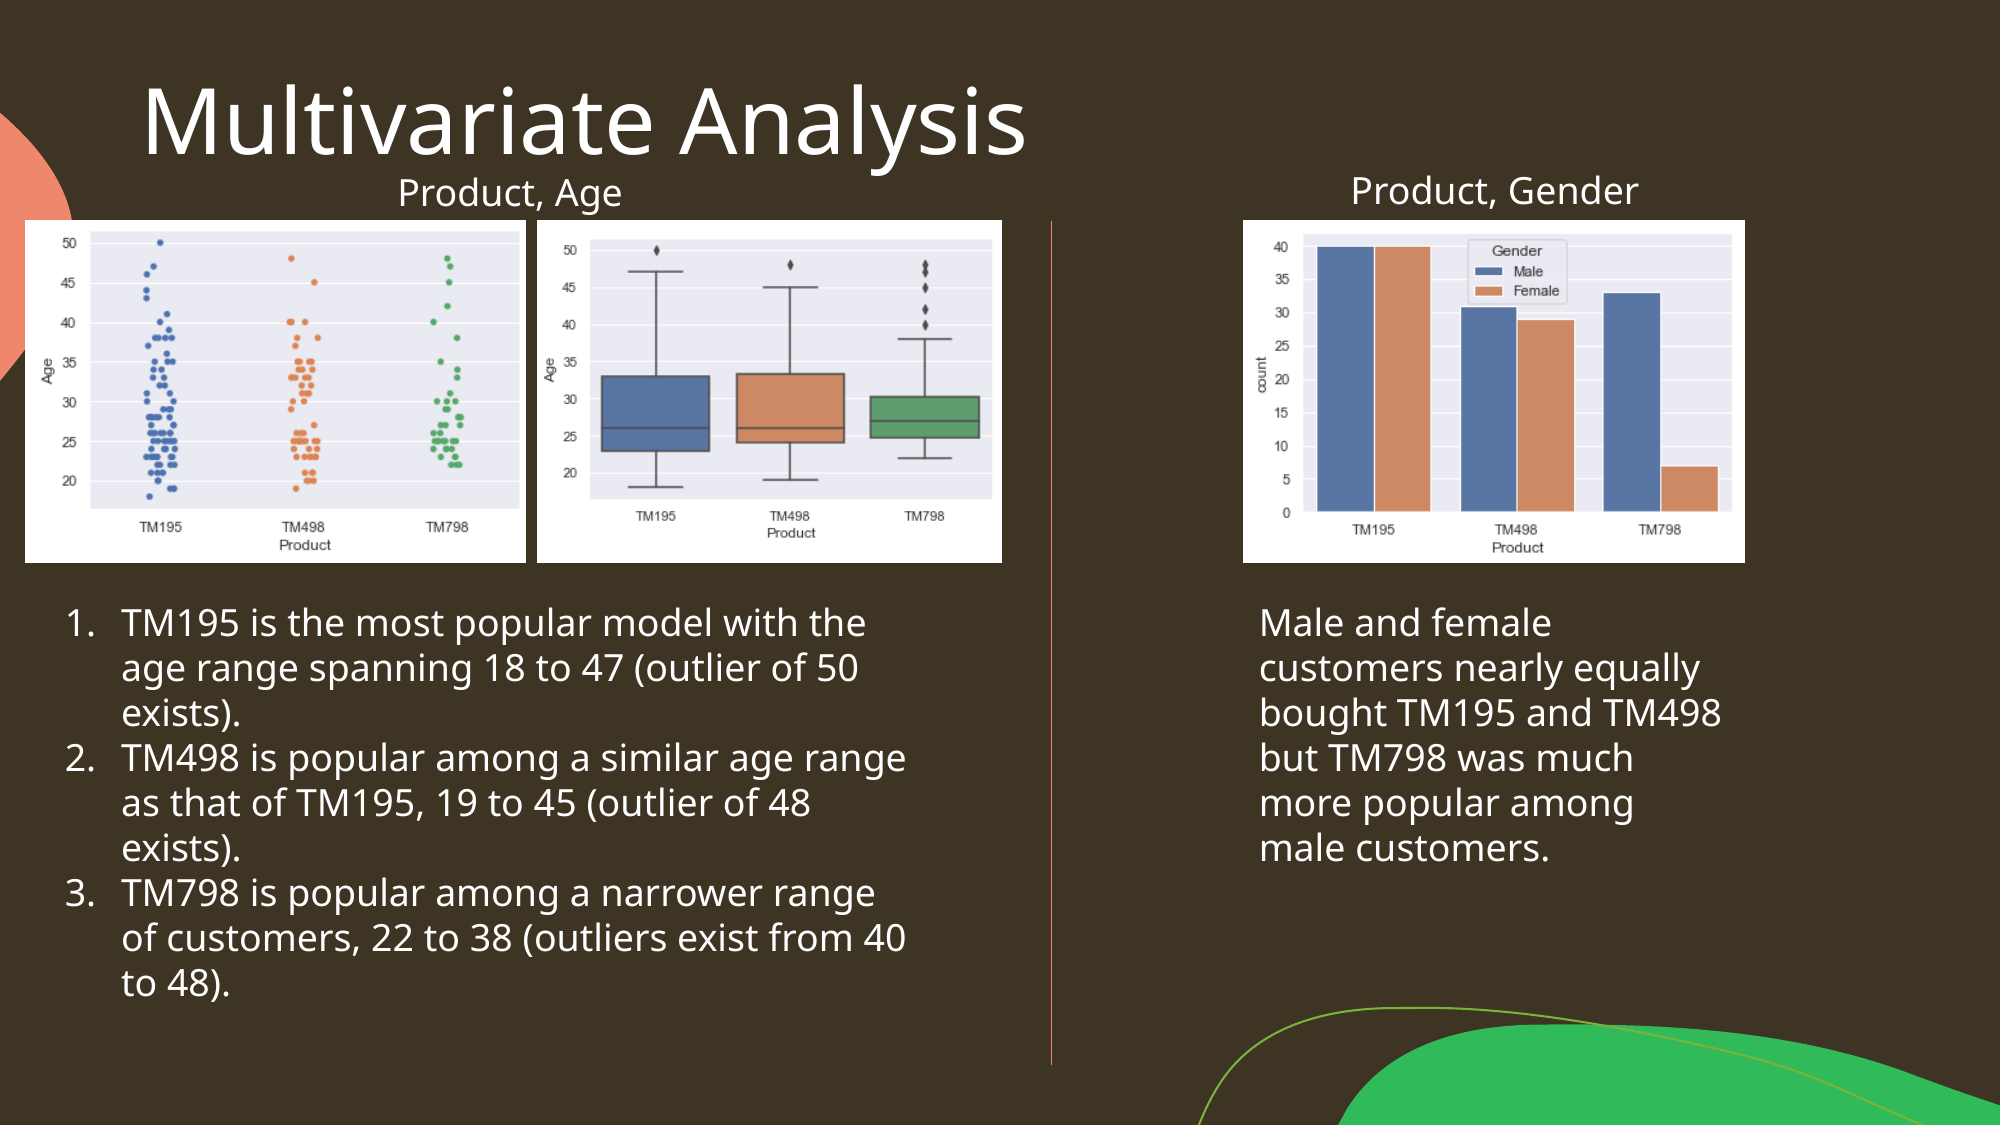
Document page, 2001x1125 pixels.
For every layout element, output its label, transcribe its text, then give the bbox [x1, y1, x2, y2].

picture [537, 220, 1002, 563]
picture [1243, 220, 1745, 563]
text_box Product, Gender [1335, 160, 1655, 220]
title Multivariate Analysis [125, 0, 1875, 250]
picture [25, 220, 526, 563]
text_box Product, Age [382, 161, 639, 221]
text_box Male and female customers nearly equally bought TM195 and TM498 but TM798 was much more popular among male customers. [1243, 591, 1745, 877]
text_box TM195 is the most popular model with the age range spanning 18 to 47 (outlier of 50 exists). TM498 is popular among a similar age range as that of TM195, 19 to 45 (outlier of 48 exists). TM798 is popular among a narrower range of customers, 22 to 38 (outliers exist from 40 to 48). [50, 591, 932, 1012]
